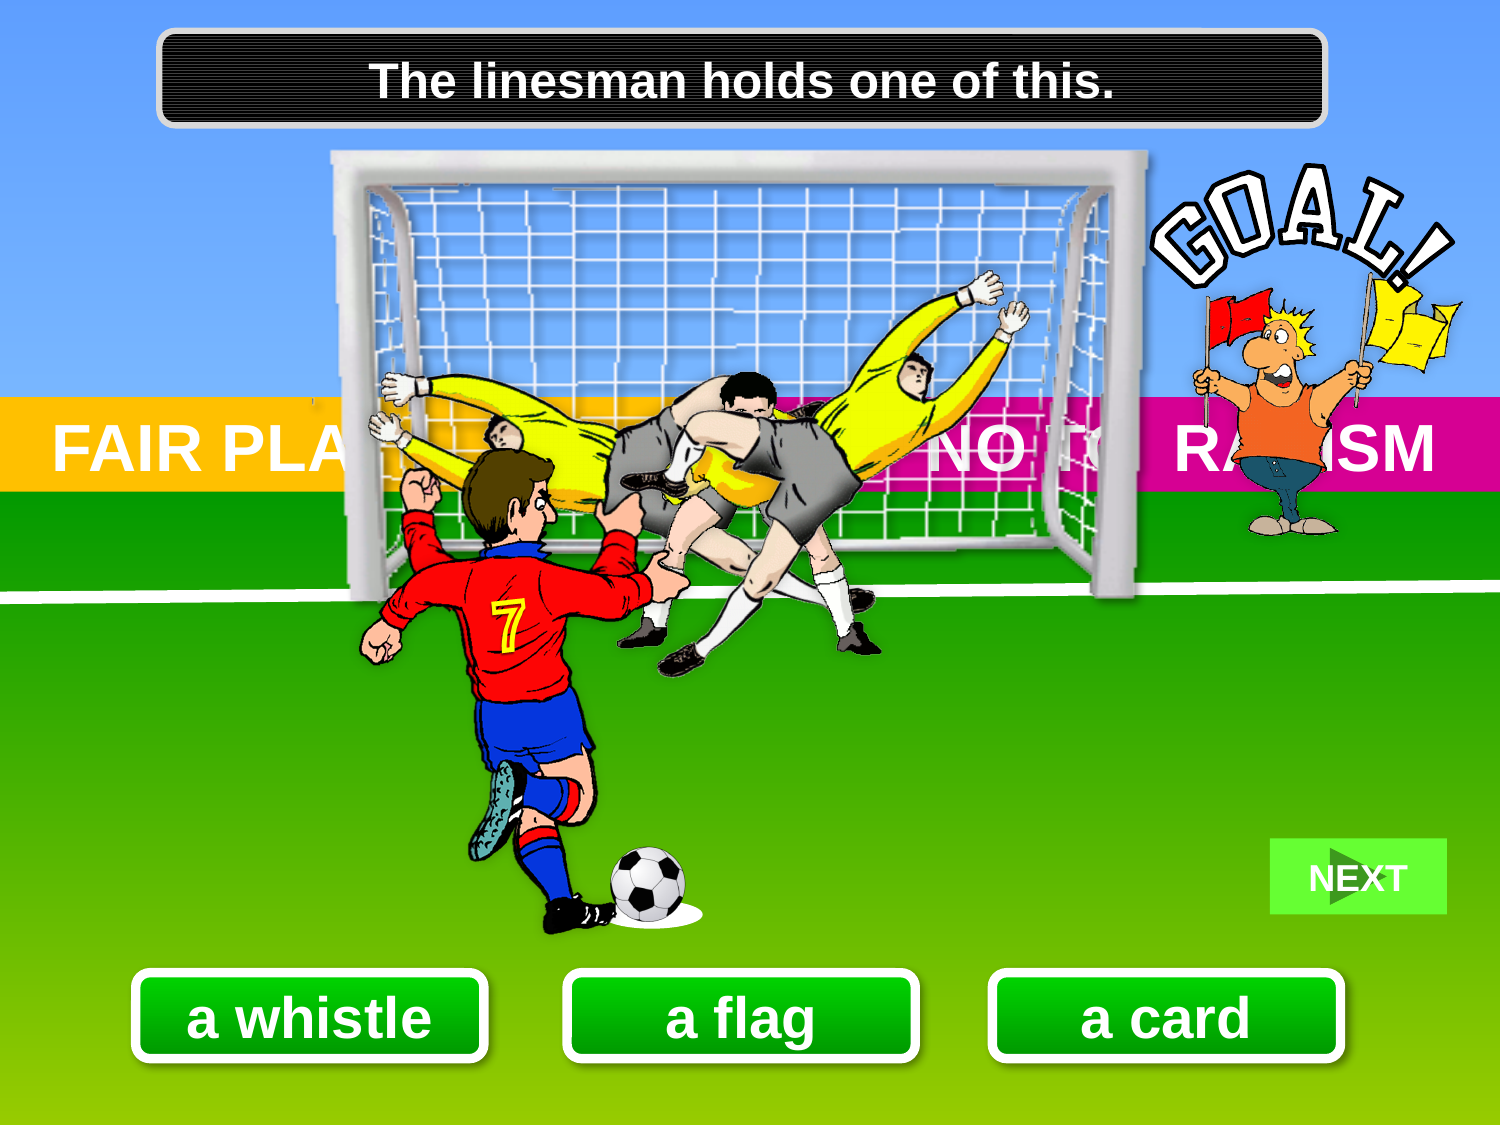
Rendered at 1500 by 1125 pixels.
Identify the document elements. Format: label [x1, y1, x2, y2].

picture [312, 125, 1168, 935]
text_box [0, 0, 1500, 1125]
text_box [1151, 165, 1465, 539]
